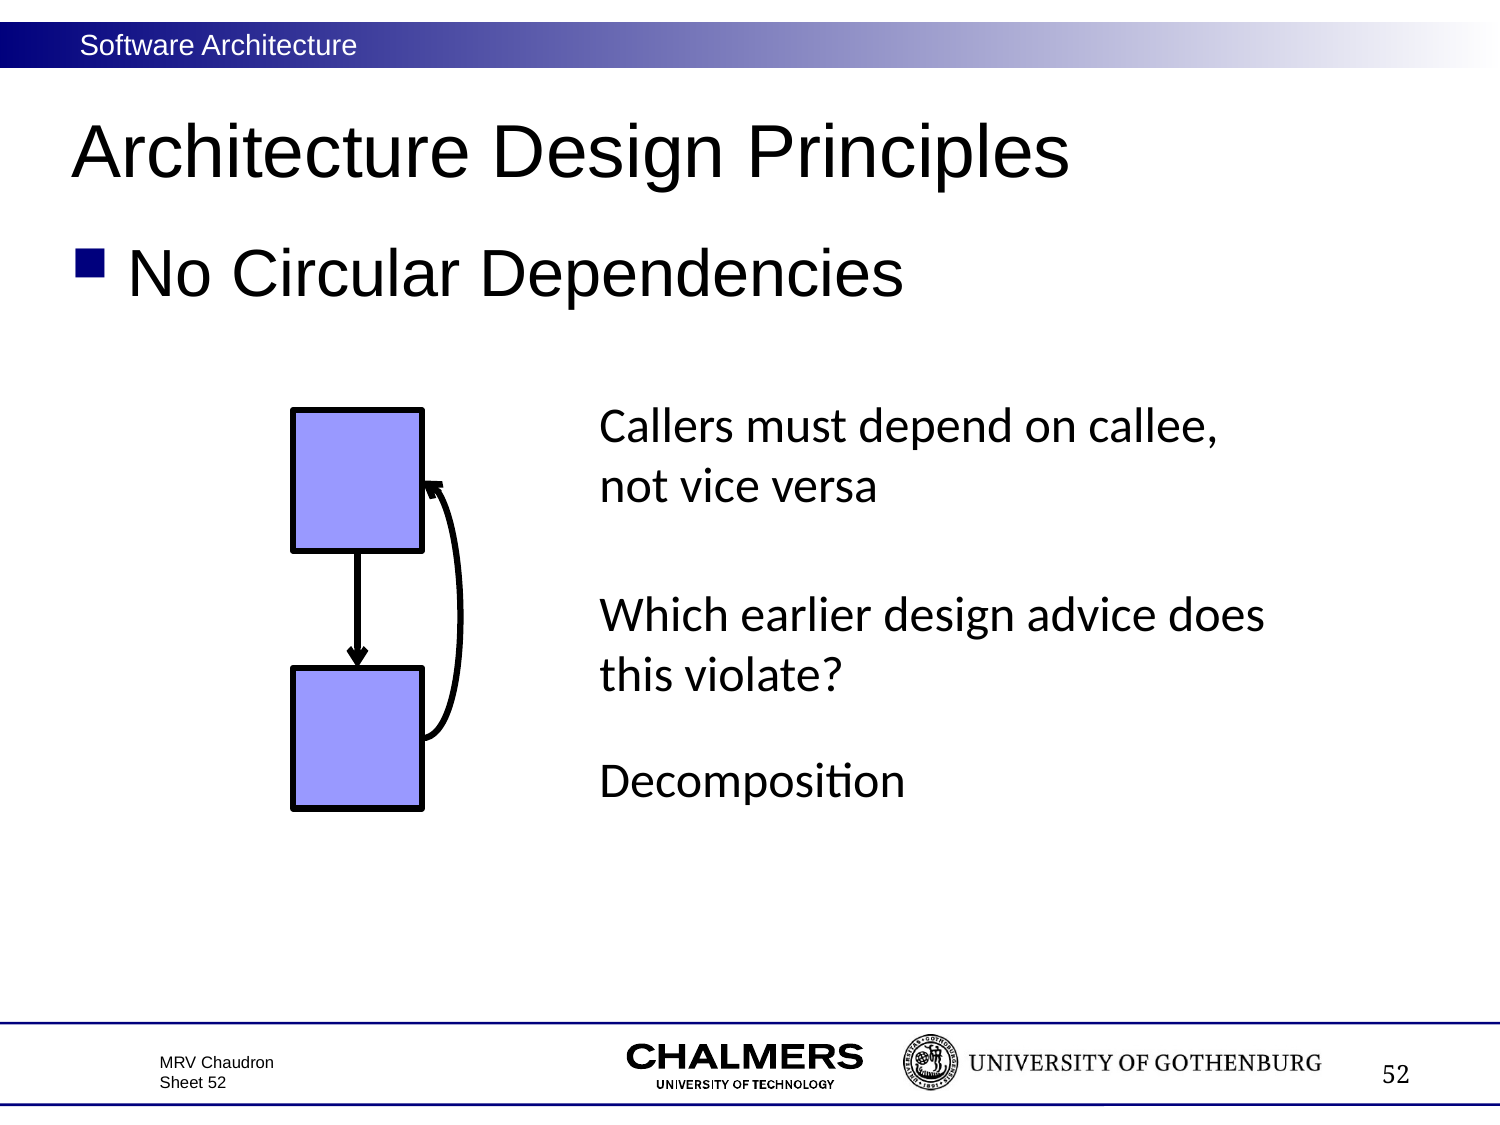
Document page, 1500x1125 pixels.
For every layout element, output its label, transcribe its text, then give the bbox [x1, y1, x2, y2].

text_box [292, 667, 422, 809]
text_box Decomposition [584, 740, 1365, 816]
text_box [292, 410, 422, 551]
footer MRV Chaudron Sheet 52 [144, 1024, 1356, 1100]
text_box Callers must depend on callee, not vice versa [584, 385, 1365, 520]
slide_number 52 [1074, 1024, 1426, 1101]
list No Circular Dependencies [56, 222, 1460, 1007]
title Architecture Design Principles [56, 85, 1460, 210]
text_box Which earlier design advice does this violate? [584, 574, 1365, 709]
